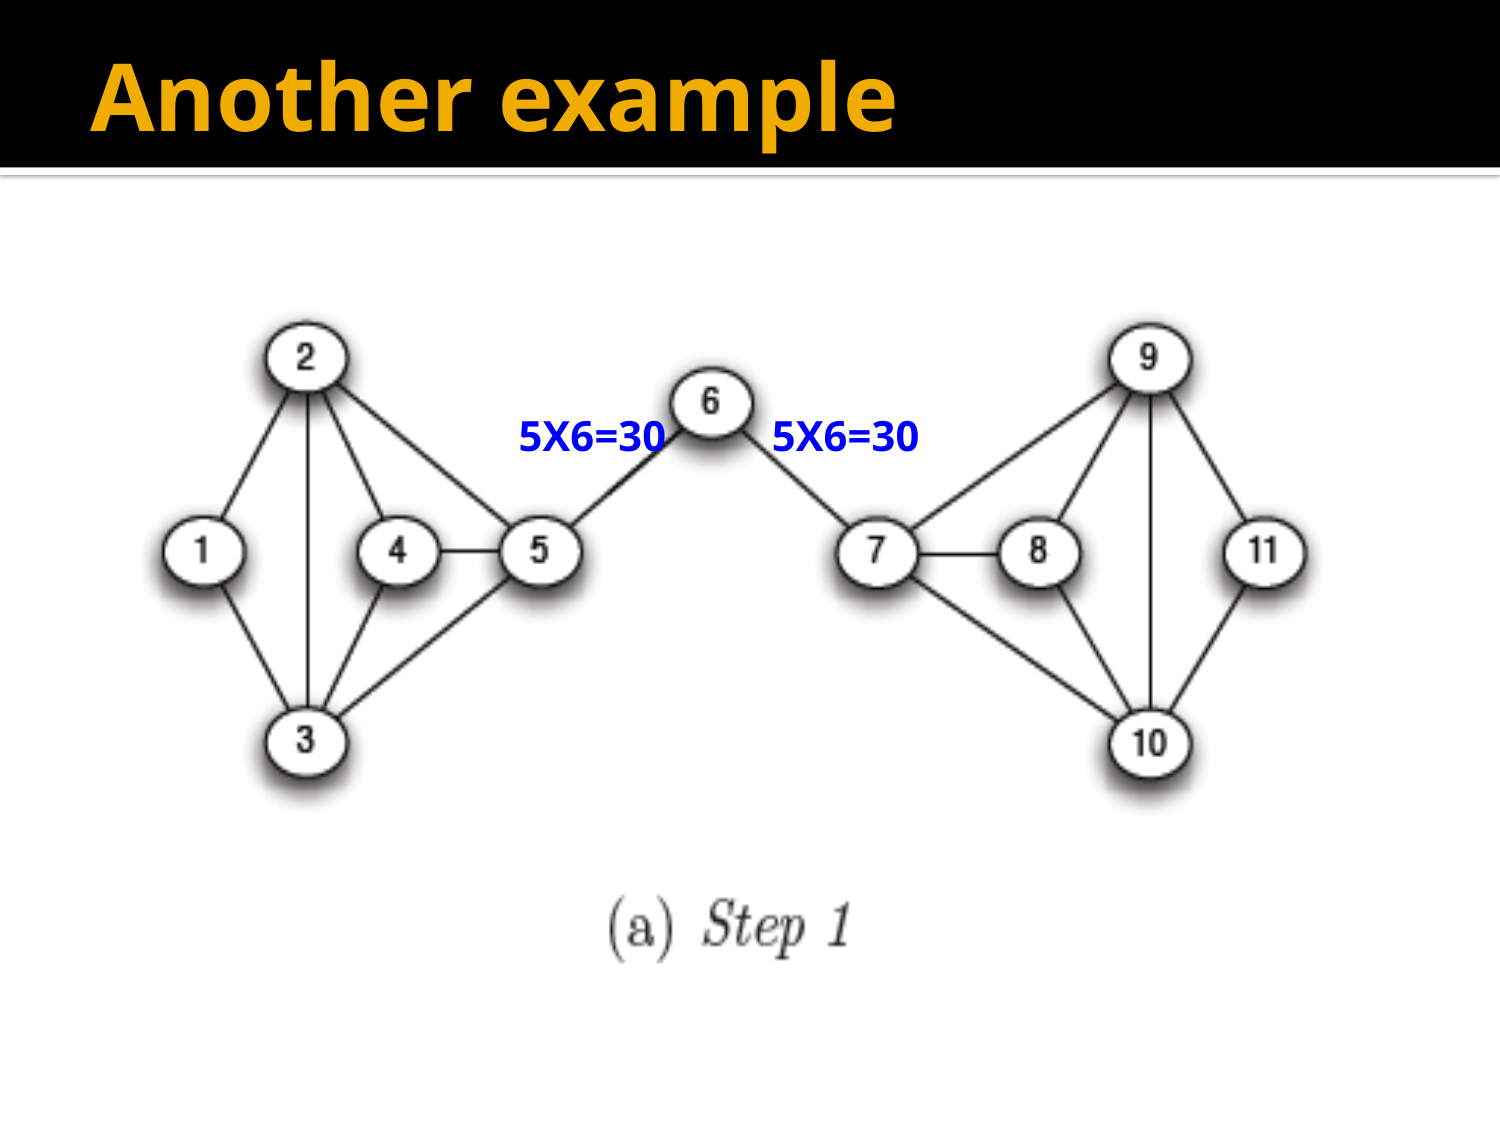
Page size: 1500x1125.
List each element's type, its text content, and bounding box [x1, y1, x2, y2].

picture [104, 249, 1430, 1025]
title Another example [75, 12, 1425, 175]
